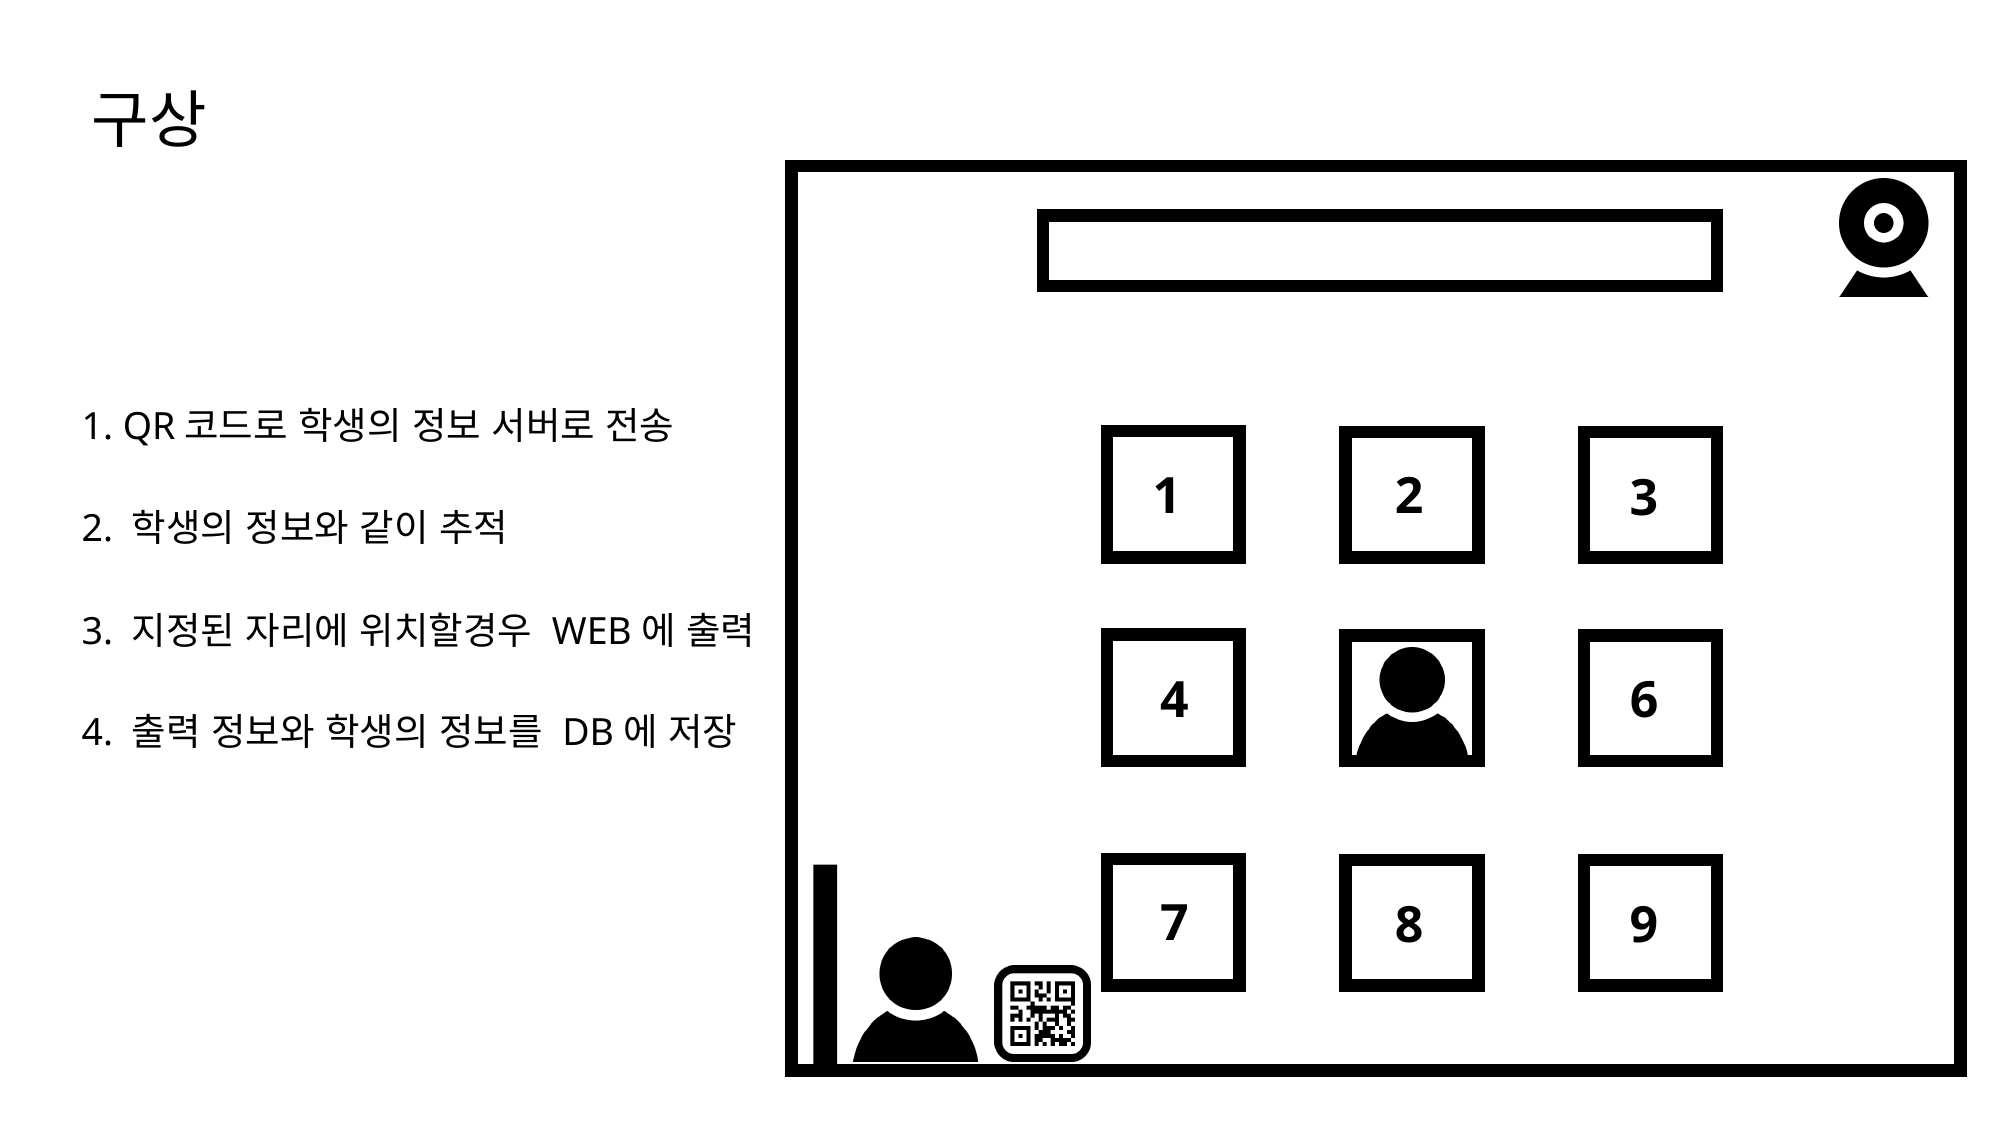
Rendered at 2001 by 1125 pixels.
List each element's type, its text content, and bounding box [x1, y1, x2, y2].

text_box [1583, 859, 1718, 986]
text_box 1. QR코드로 학생의 정보 서버로 전송 [66, 394, 732, 455]
text_box [1106, 858, 1241, 986]
text_box 2. 학생의 정보와 같이 추적 [66, 496, 765, 557]
text_box [1345, 634, 1479, 762]
text_box 7 [1145, 883, 1217, 958]
text_box 4. 출력 정보와 학생의 정보를 DB에 저장 [66, 700, 803, 760]
picture [853, 937, 978, 1062]
text_box 3 [1614, 457, 1687, 533]
text_box 1 [1137, 456, 1209, 532]
text_box 8 [1380, 885, 1452, 961]
text_box 6 [1615, 659, 1687, 735]
picture [1356, 647, 1468, 759]
text_box [812, 864, 838, 1068]
text_box [1042, 215, 1718, 287]
text_box [1583, 431, 1718, 558]
text_box [790, 165, 1961, 1071]
text_box 9 [1614, 885, 1687, 961]
text_box [1345, 431, 1479, 558]
picture [1824, 178, 1943, 297]
text_box [1106, 634, 1241, 762]
picture [994, 965, 1091, 1062]
text_box 3. 지정된 자리에 위치할경우 WEB에 출력 [66, 599, 803, 660]
text_box [1345, 859, 1479, 986]
text_box [1106, 430, 1241, 558]
text_box [1583, 634, 1718, 762]
text_box 2 [1380, 456, 1452, 532]
text_box 구상 [76, 72, 222, 162]
text_box 4 [1145, 659, 1217, 735]
